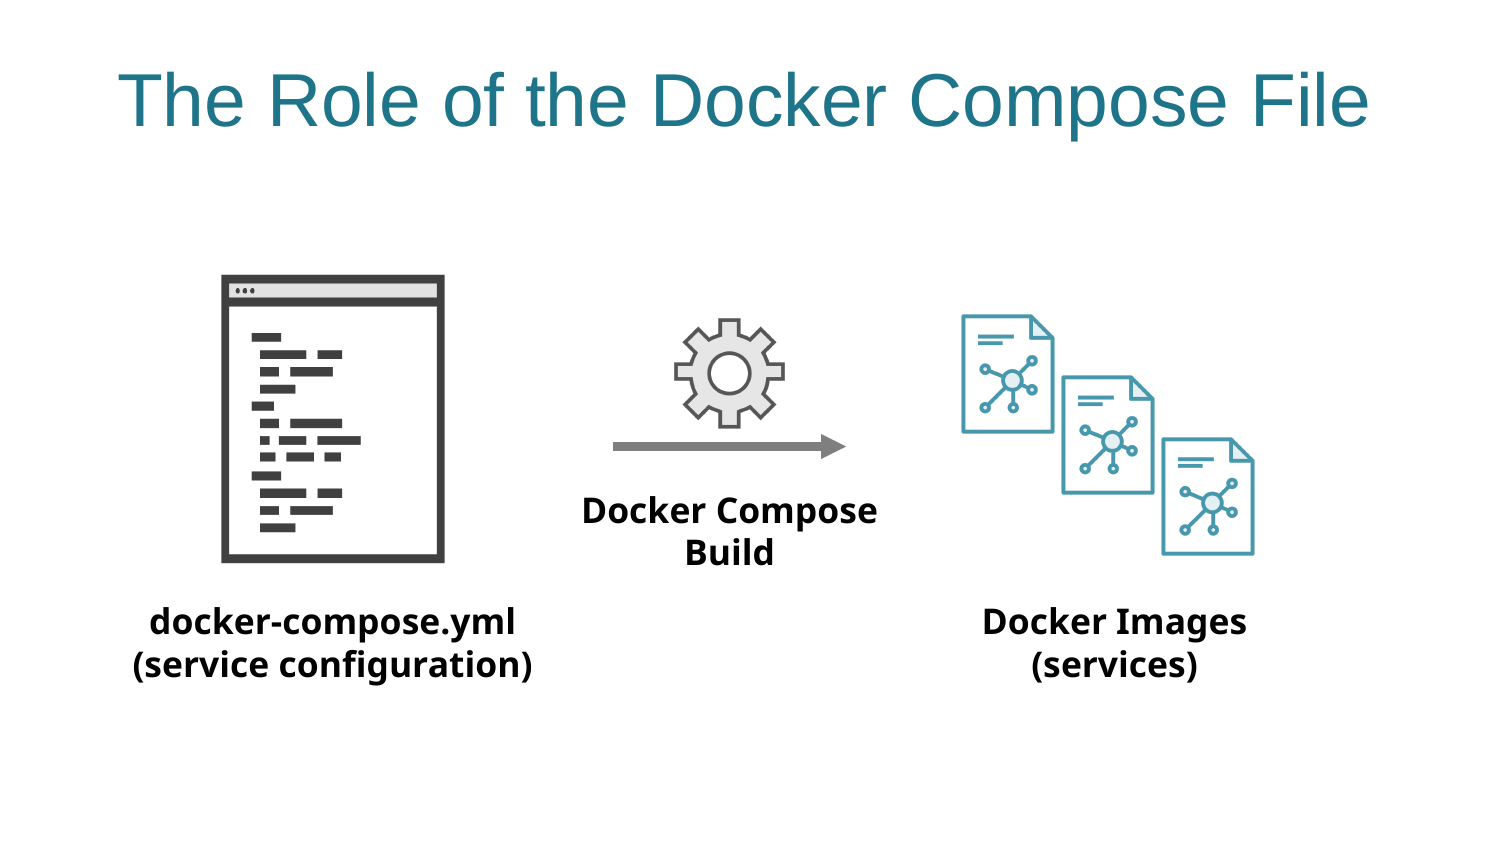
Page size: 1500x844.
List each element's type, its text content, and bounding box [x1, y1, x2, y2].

picture [1059, 373, 1157, 497]
title The Role of the Docker Compose File [86, 59, 1414, 203]
text_box Docker Images (services) [959, 593, 1270, 647]
text_box Docker Compose Build [562, 482, 897, 536]
text_box docker-compose.yml (service configuration) [93, 593, 573, 647]
picture [959, 312, 1057, 436]
picture [1159, 434, 1257, 558]
picture [215, 269, 450, 570]
picture [672, 315, 787, 431]
